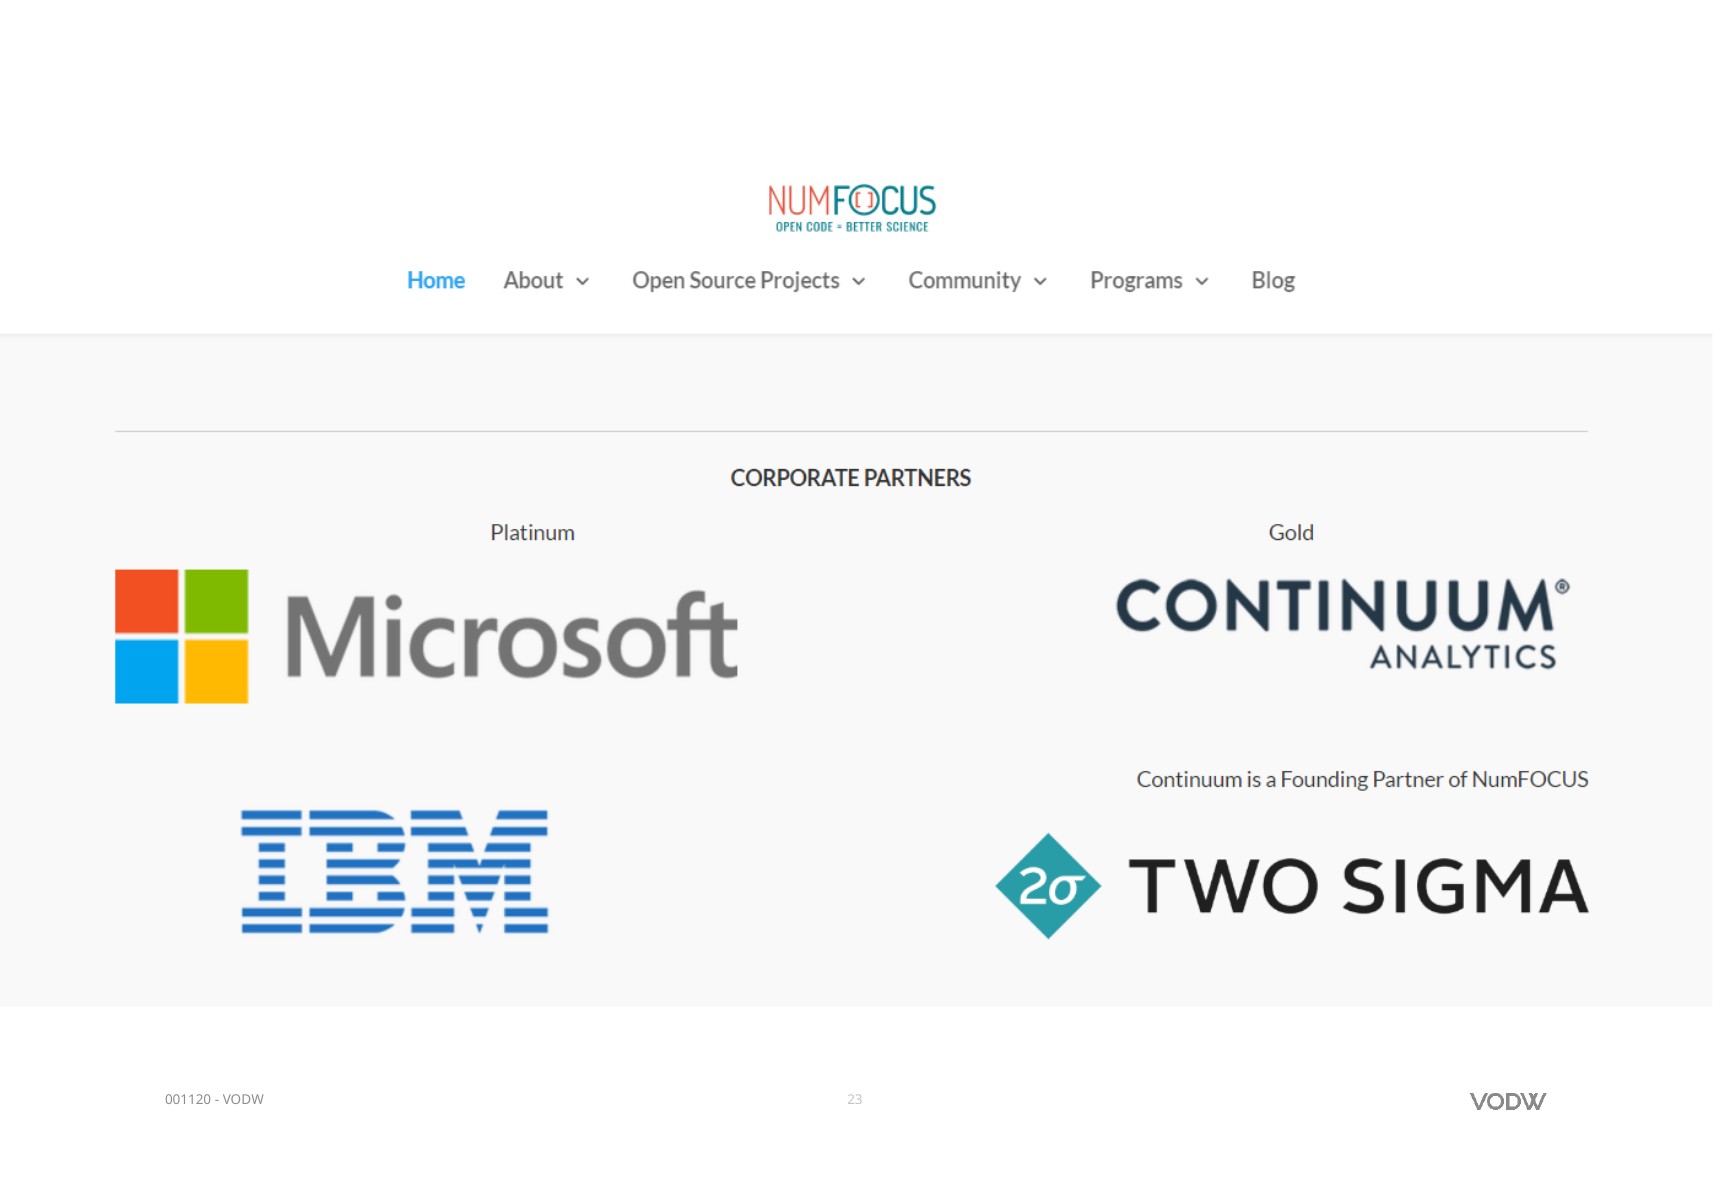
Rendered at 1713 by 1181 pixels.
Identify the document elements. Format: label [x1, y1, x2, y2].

picture [0, 173, 1713, 1008]
